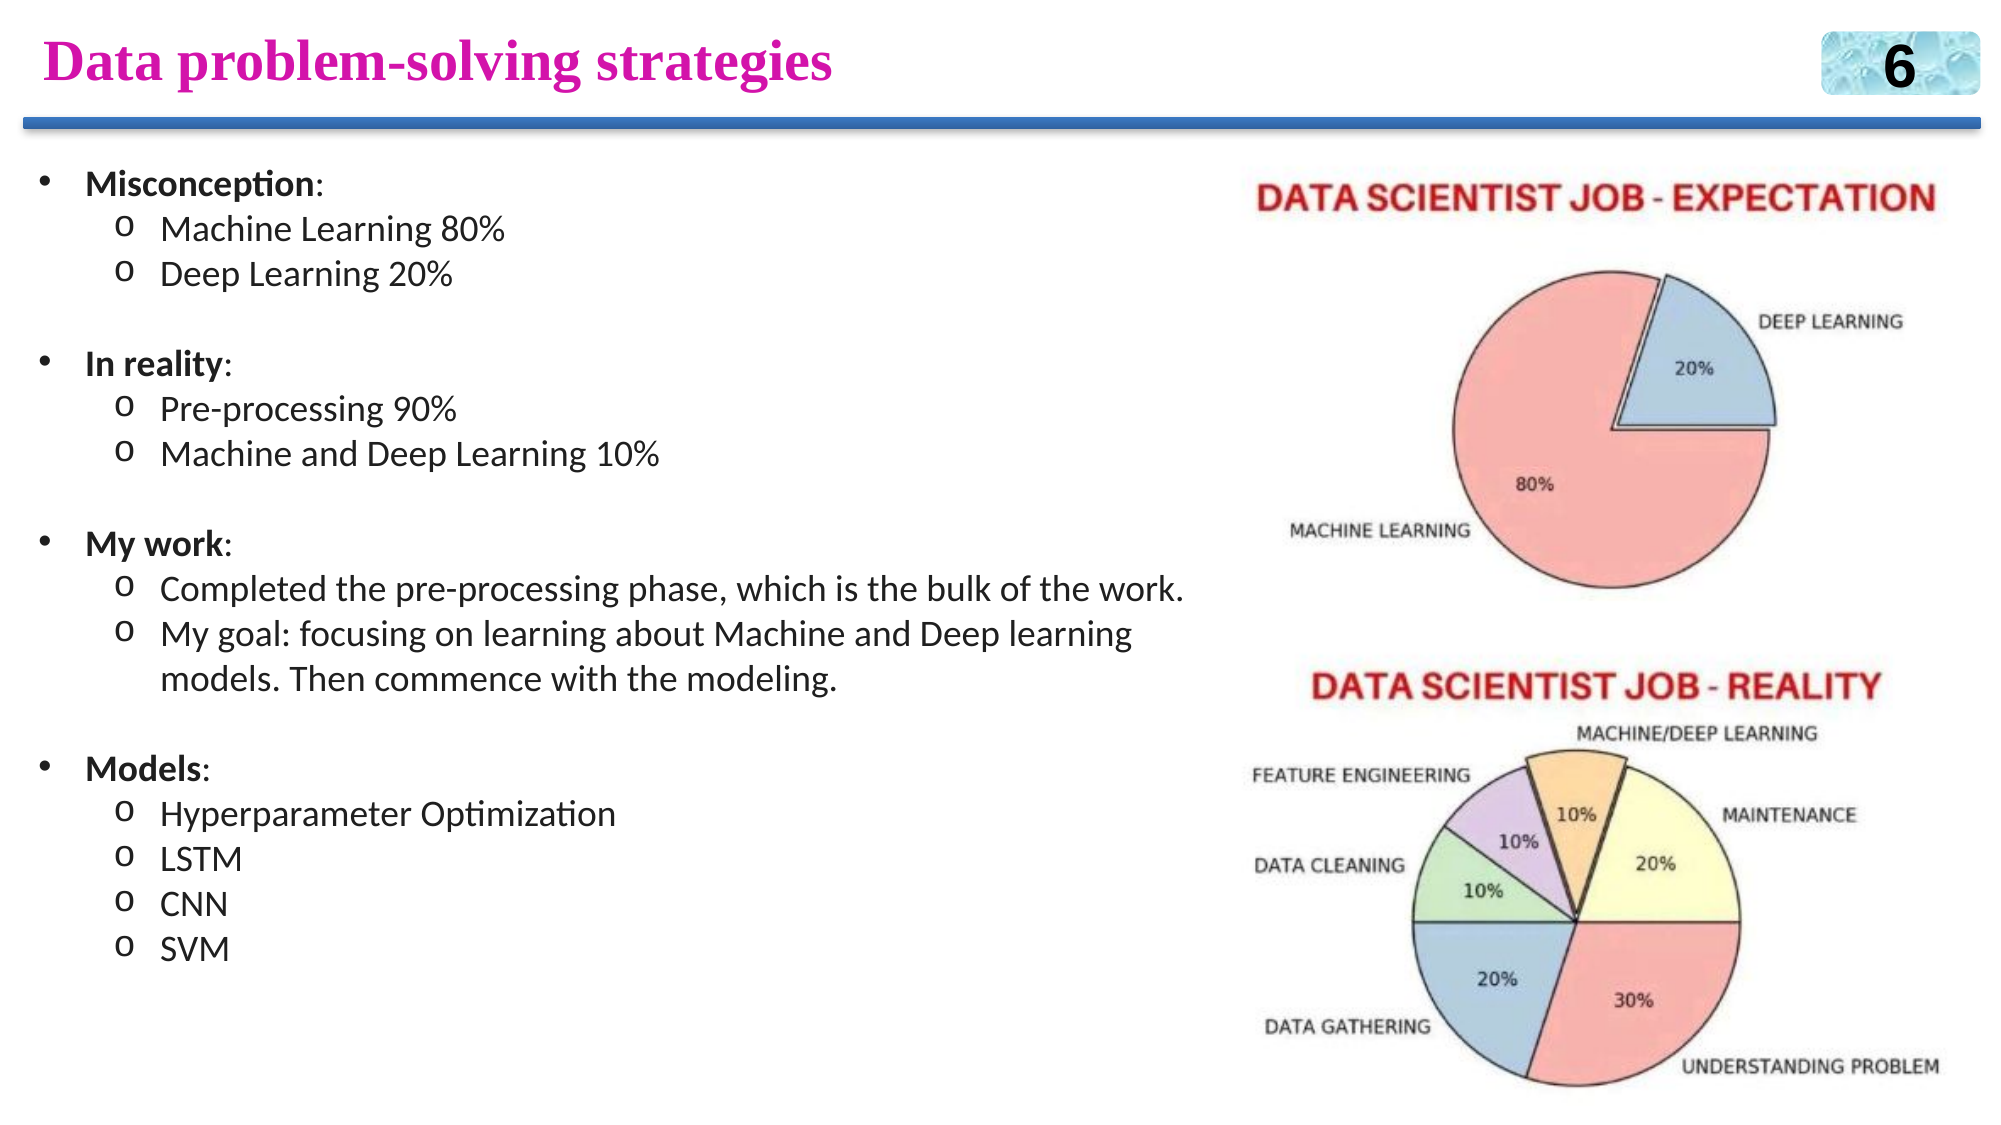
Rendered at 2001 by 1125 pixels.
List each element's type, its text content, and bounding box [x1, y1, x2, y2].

text_box 6 [1821, 31, 1981, 95]
title Data problem-solving strategies [23, 19, 1440, 104]
picture [1188, 140, 1981, 1106]
text_box [23, 117, 1981, 129]
text_box Misconception: Machine Learning 80% Deep Learning 20% In reality: Pre-processing 90% Machine and Deep Learning 10% My work: Completed the pre-processing phase, which is the bulk of the work. My goal: focusing on learning about Machine and Deep learning models. Then commence with the modeling. Models: Hyperparameter Optimization LSTM CNN SVM [23, 151, 1188, 976]
